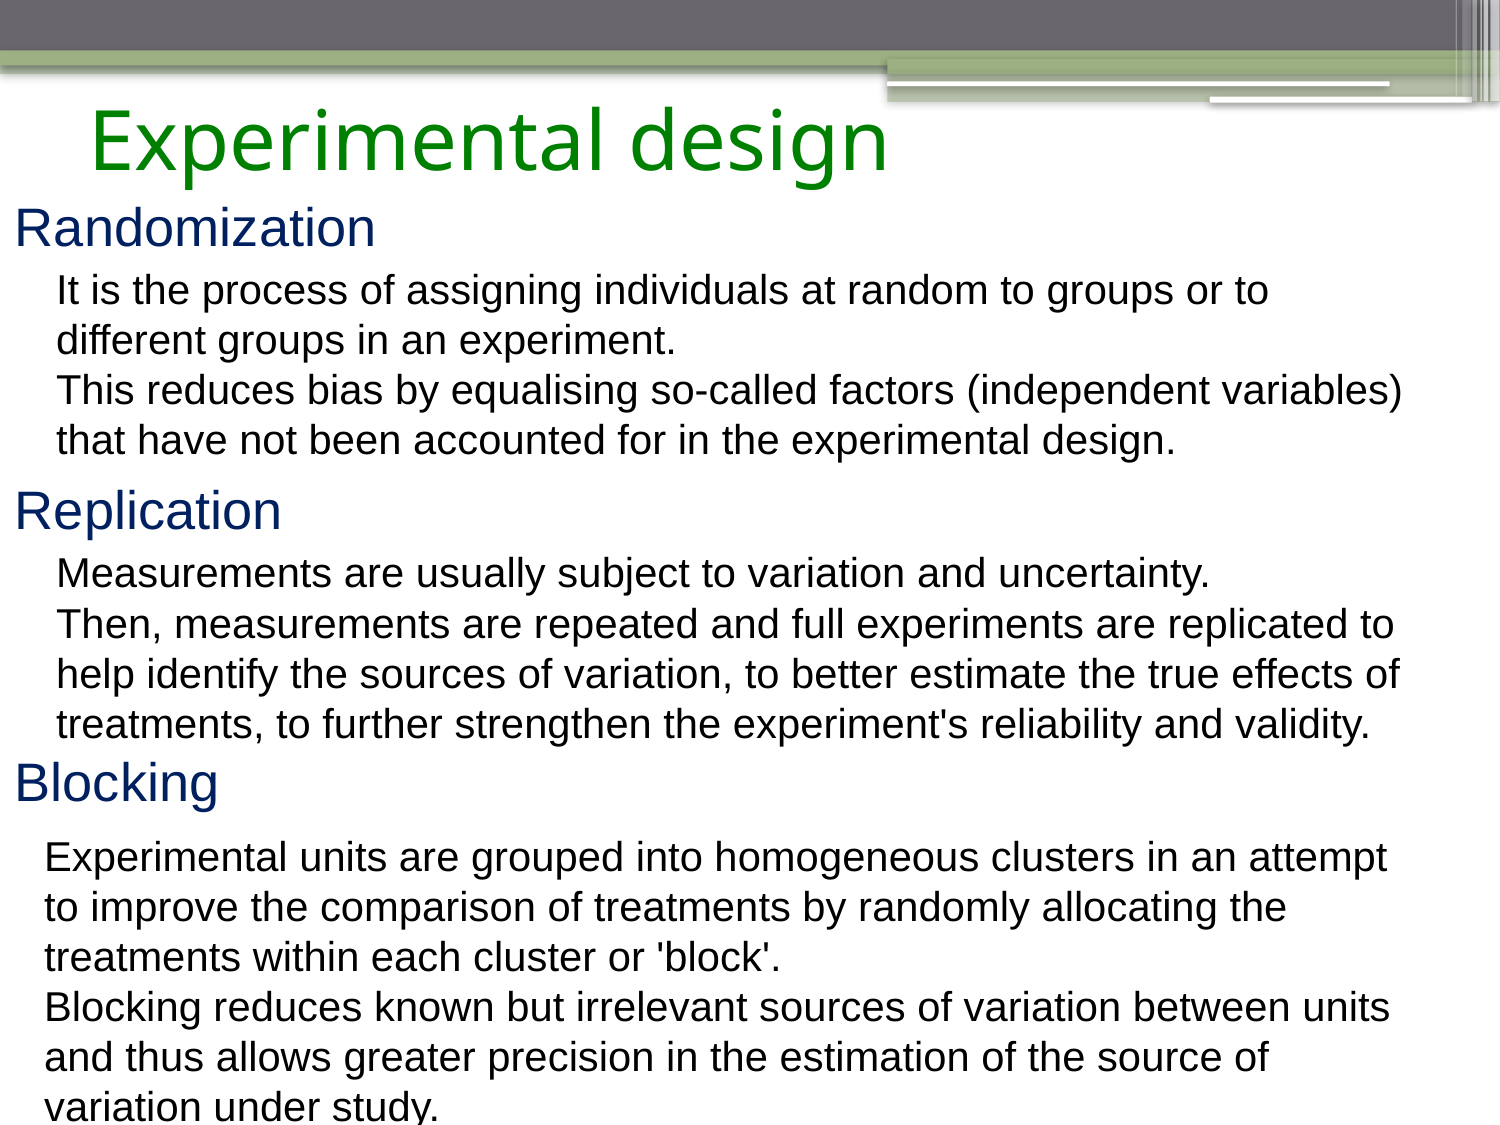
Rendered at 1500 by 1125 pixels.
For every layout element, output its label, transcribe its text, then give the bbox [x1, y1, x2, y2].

title Experimental design [88, 87, 1477, 229]
text_box Experimental units are grouped into homogeneous clusters in an attempt to improve the comparison of treatments by randomly allocating the treatments within each cluster or 'block'. Blocking reduces known but irrelevant sources of variation between units and thus allows greater precision in the estimation of the source of variation under study. [29, 822, 1418, 1065]
text_box Blocking [0, 739, 461, 820]
text_box It is the process of assigning individuals at random to groups or to different groups in an experiment. This reduces bias by equalising so-called factors (independent variables) that have not been accounted for in the experimental design. [41, 255, 1430, 498]
text_box Randomization [0, 184, 461, 265]
text_box Measurements are usually subject to variation and uncertainty. Then, measurements are repeated and full experiments are replicated to help identify the sources of variation, to better estimate the true effects of treatments, to further strengthen the experiment's reliability and validity. [41, 538, 1430, 782]
text_box Replication [0, 467, 461, 548]
